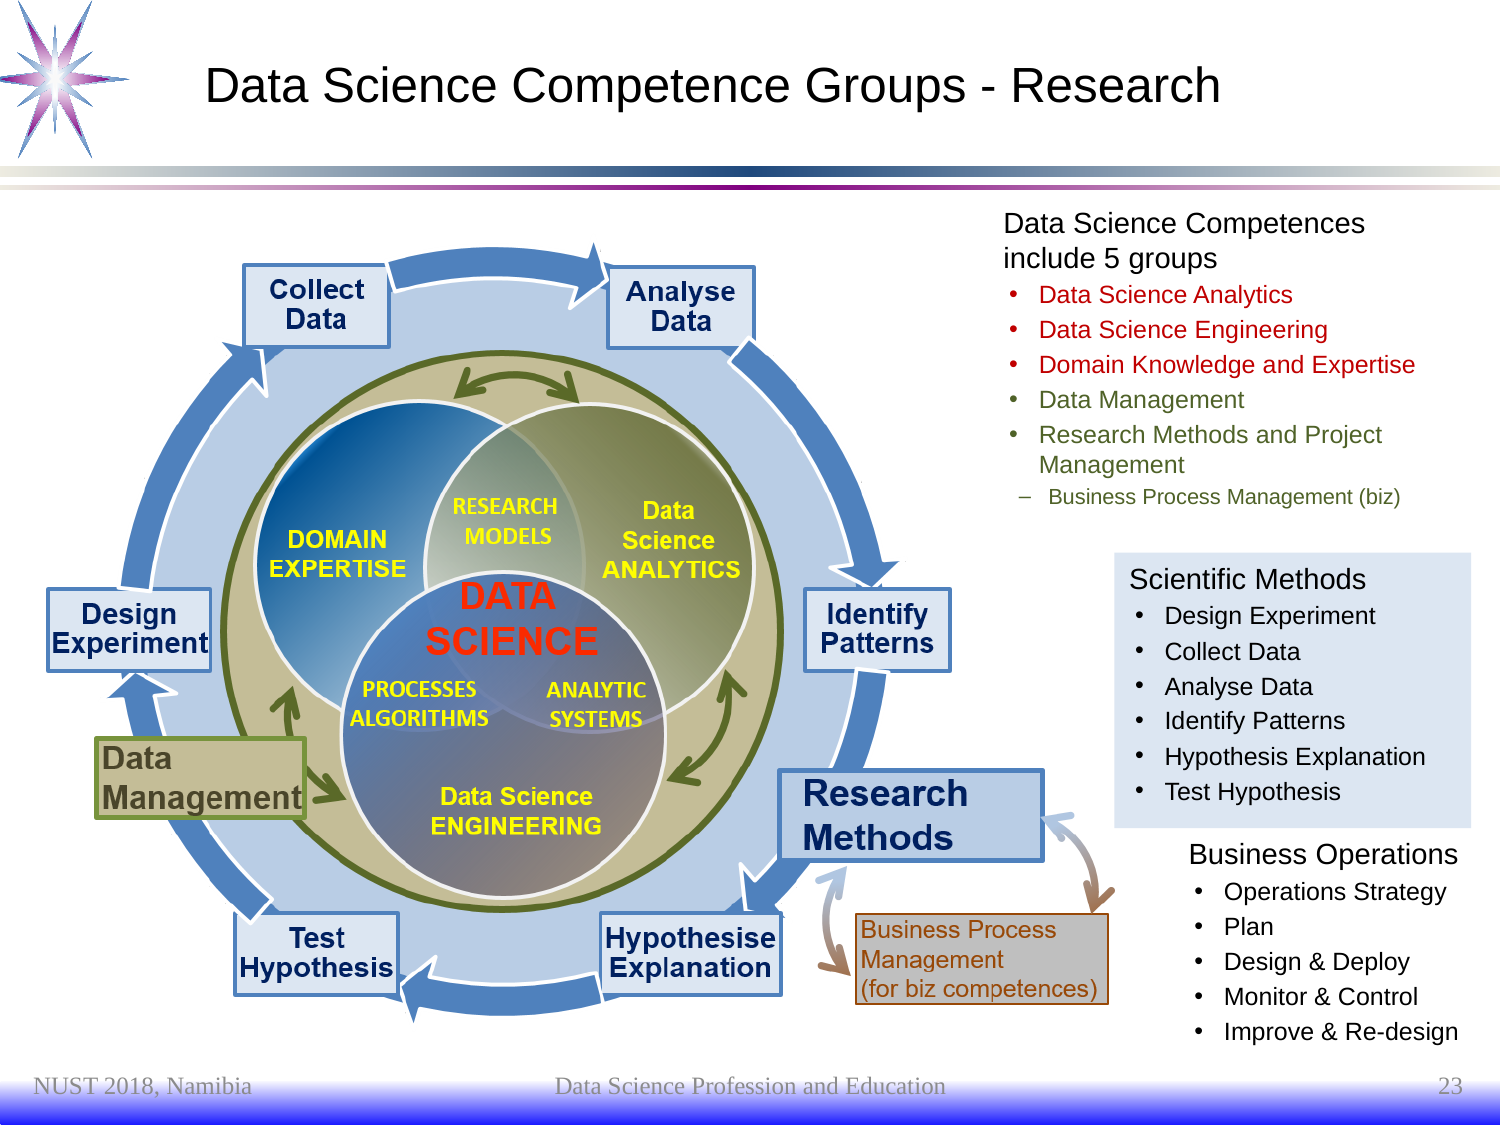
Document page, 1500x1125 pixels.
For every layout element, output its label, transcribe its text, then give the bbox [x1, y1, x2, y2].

picture [0, 219, 1123, 1041]
slide_number 23 [1128, 1064, 1478, 1106]
slide_number NUST 2018, Namibia [18, 1063, 369, 1106]
text_box Business Operations Operations Strategy Plan Design & Deploy Monitor & Control Improve & Re-design [1173, 828, 1478, 1064]
footer Data Science Profession and Education [513, 1063, 989, 1106]
text_box Data Science Competences include 5 groups Data Science Analytics Data Science Engineering Domain Knowledge and Expertise Data Management Research Methods and Project Management Business Process Management (biz) [988, 196, 1478, 530]
title Data Science Competence Groups - Research [192, 27, 1471, 138]
text_box Scientific Methods Design Experiment Collect Data Analyse Data Identify Patterns Hypothesis Explanation Test Hypothesis [1127, 552, 1472, 829]
